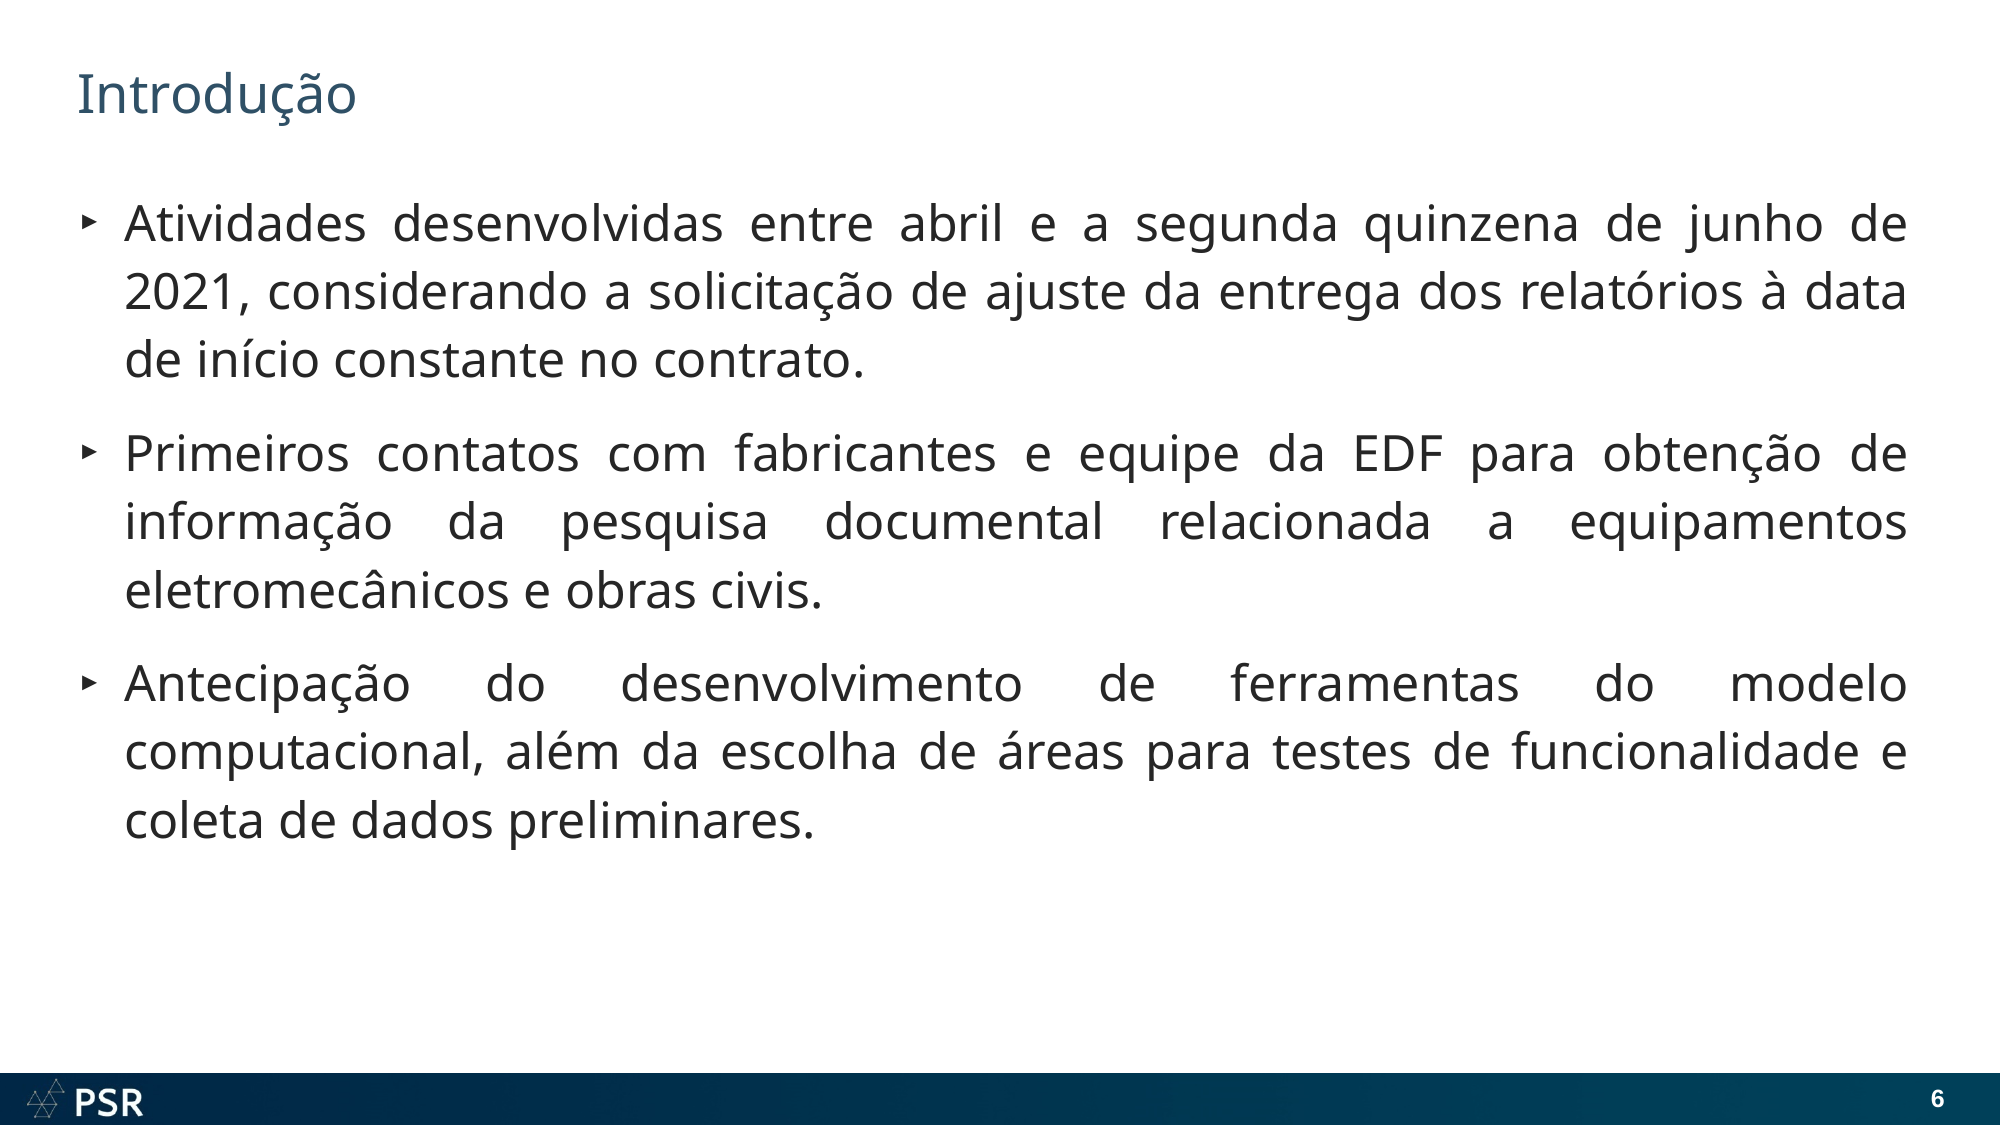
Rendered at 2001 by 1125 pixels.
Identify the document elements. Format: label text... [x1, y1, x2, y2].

picture [0, 1073, 916, 1125]
list Atividades desenvolvidas entre abril e a segunda quinzena de junho de 2021, considerando a solicitação de ajuste da entrega dos relatórios à data de início constante no contrato. Primeiros contatos com fabricantes e equipe da EDF para obtenção de informação da pesquisa documental relacionada a equipamentos eletromecânicos e obras civis. Antecipação do desenvolvimento de ferramentas do modelo computacional, além da escolha de áreas para testes de funcionalidade e coleta de dados preliminares. [62, 175, 1926, 1051]
slide_number 6 [1879, 1074, 1997, 1122]
title Introdução [62, 45, 1926, 138]
